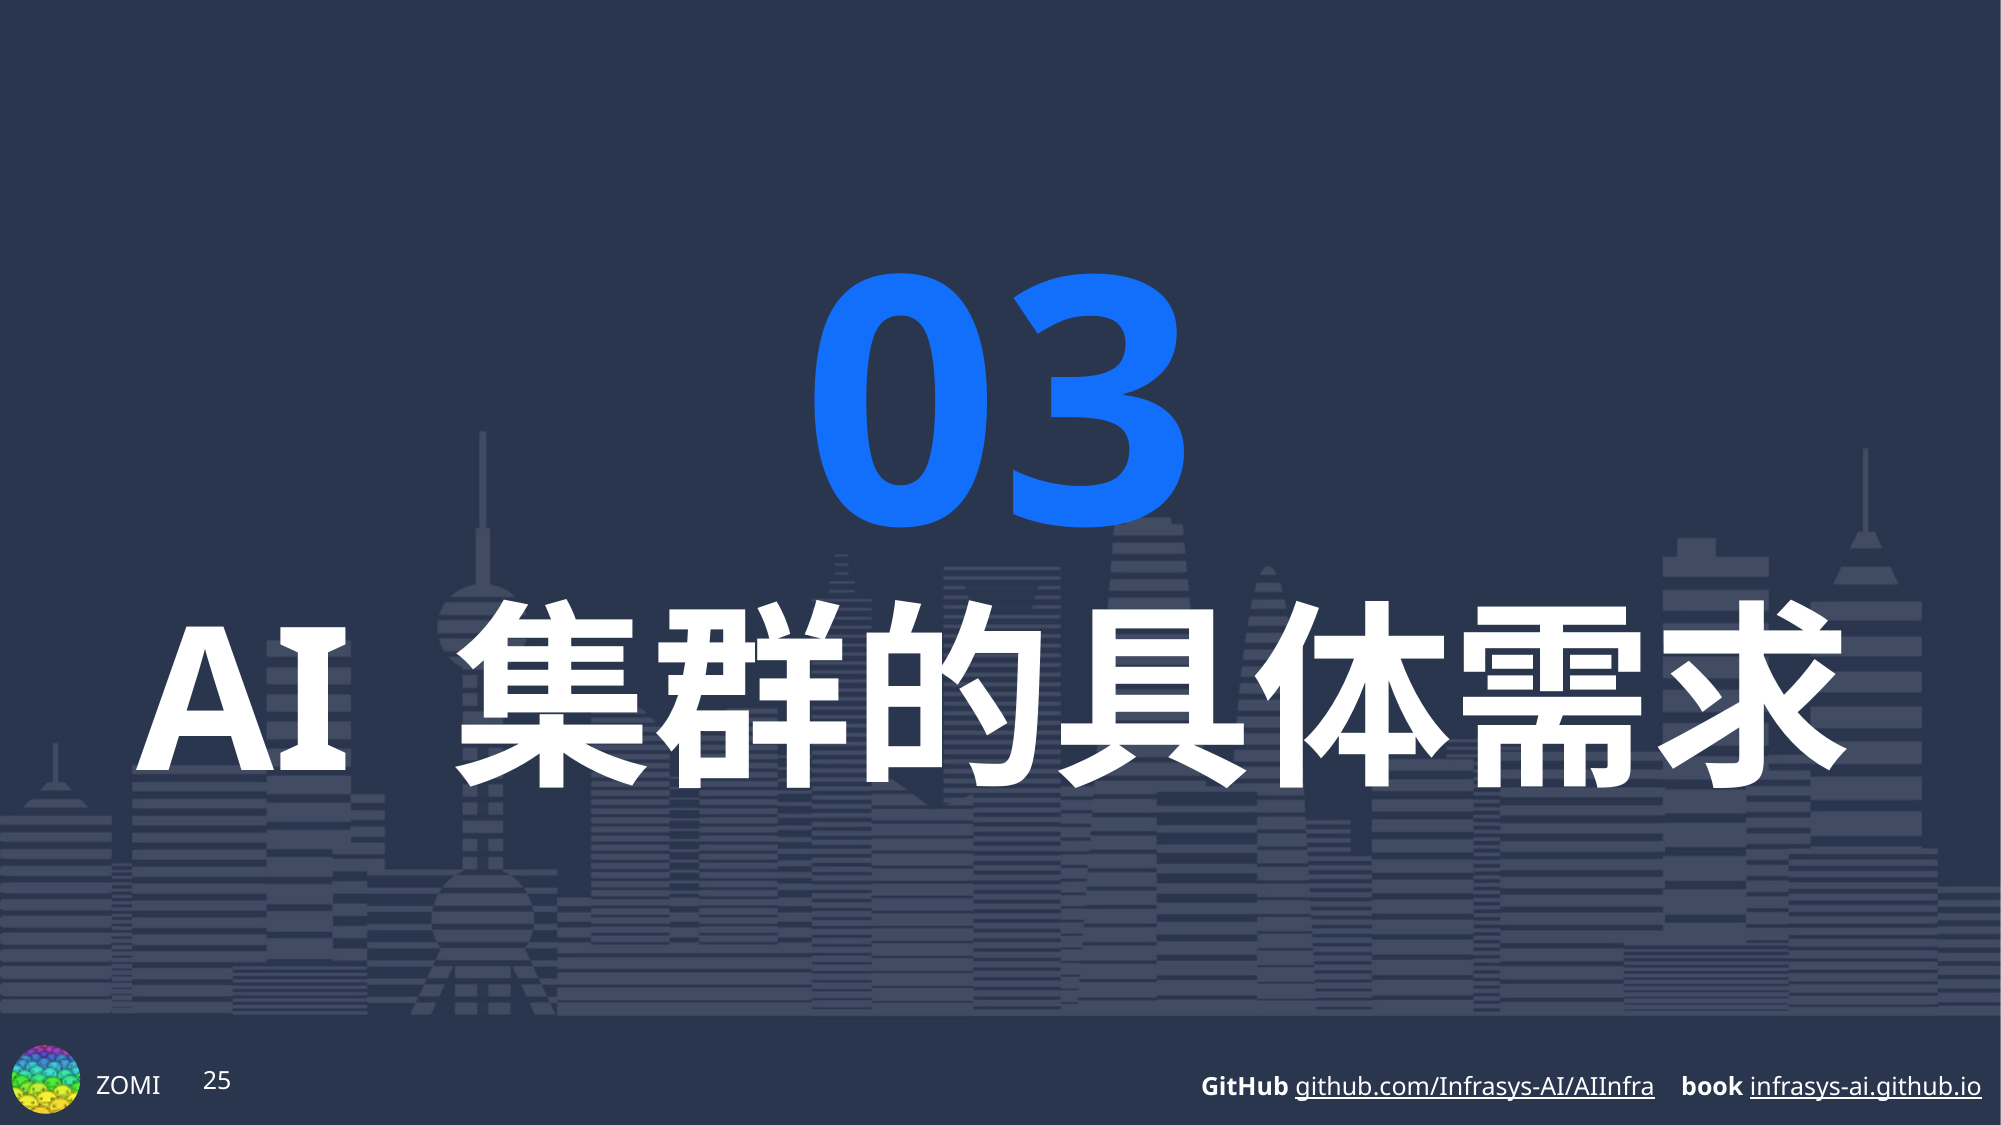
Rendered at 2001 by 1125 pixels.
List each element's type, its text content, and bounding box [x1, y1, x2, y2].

text_box 03 [787, 171, 1213, 394]
picture [0, 0, 2001, 1125]
list AI 集群的具体需求 [79, 394, 1910, 986]
